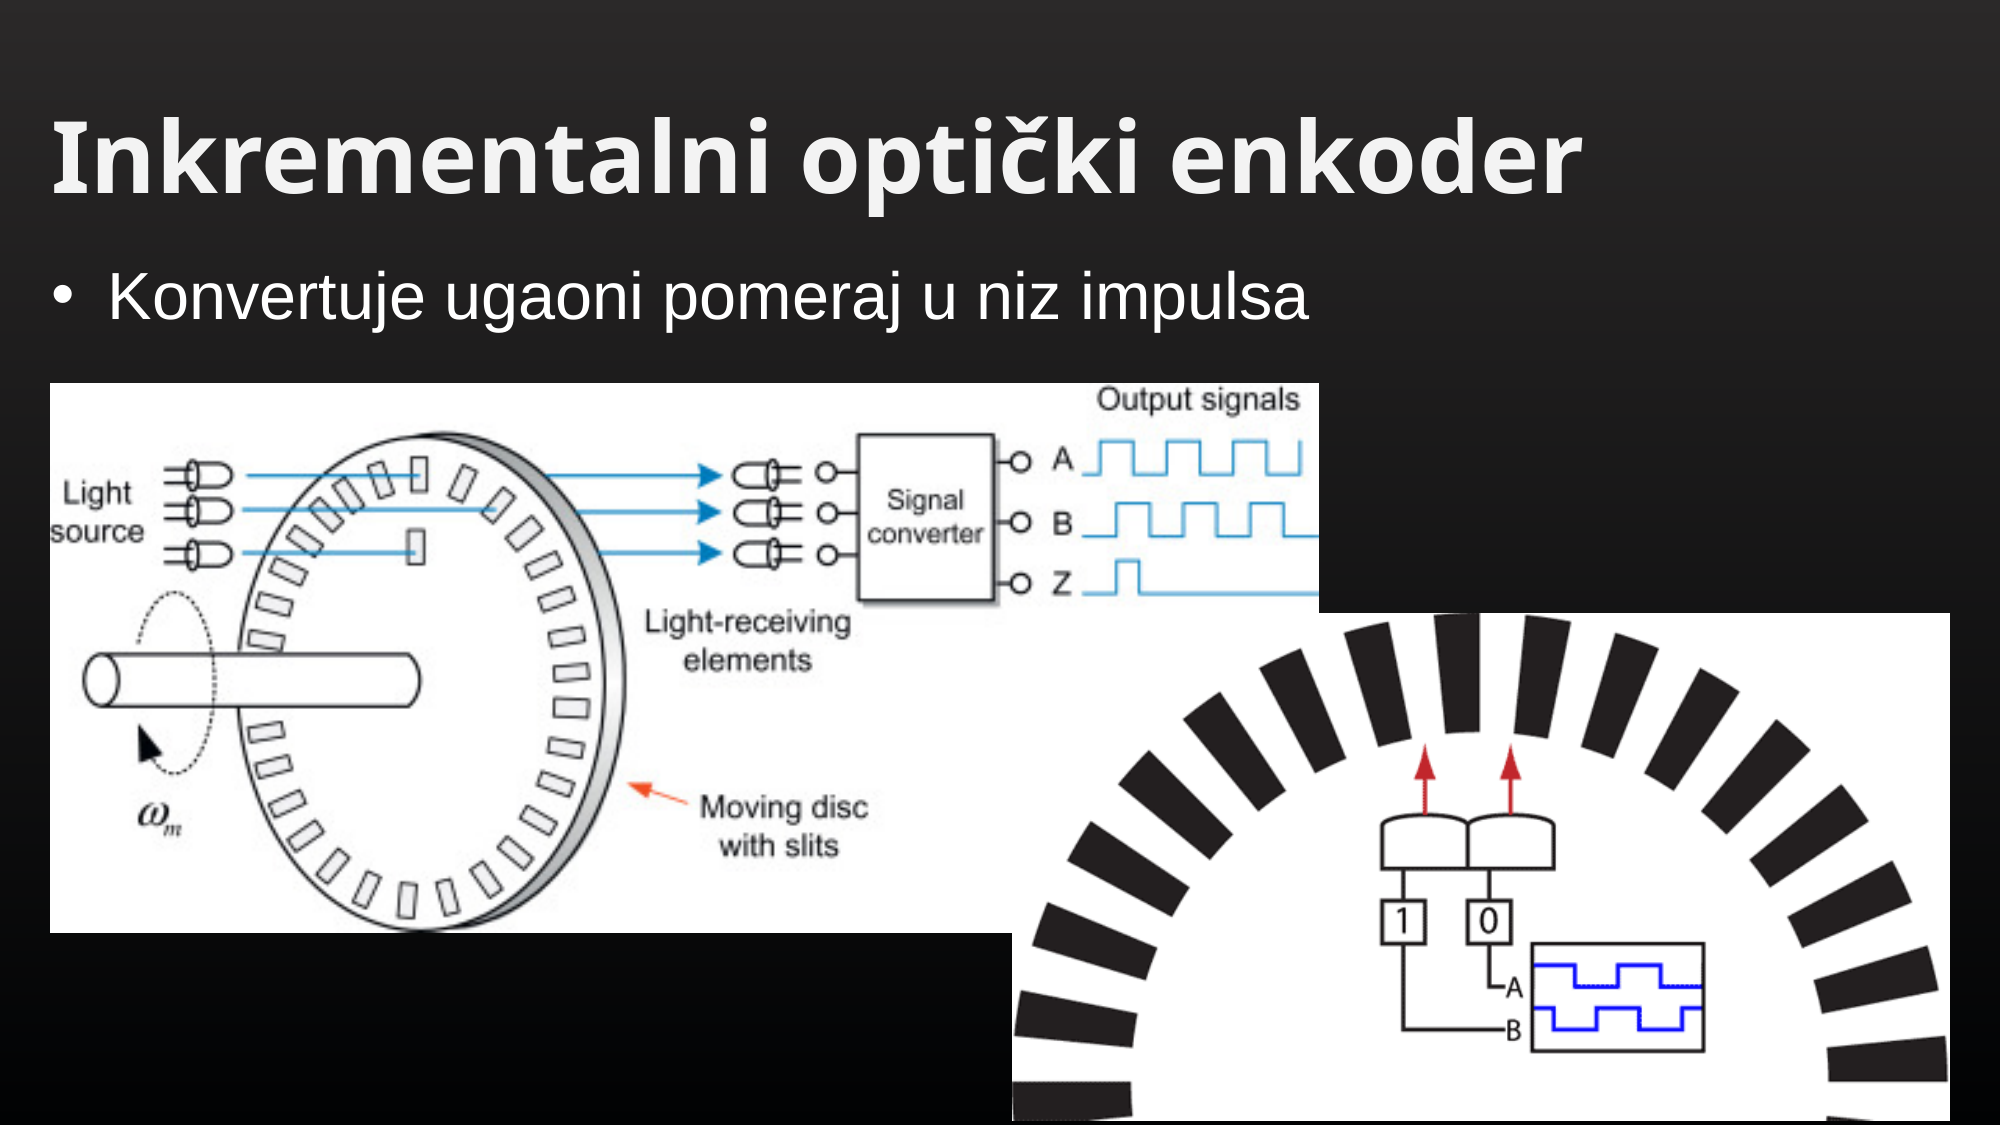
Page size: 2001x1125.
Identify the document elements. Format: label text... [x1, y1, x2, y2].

title Inkrementalni optički enkoder [36, 78, 1723, 204]
text_box Konvertuje ugaoni pomeraj u niz impulsa [36, 245, 1950, 341]
picture [49, 383, 1951, 1121]
